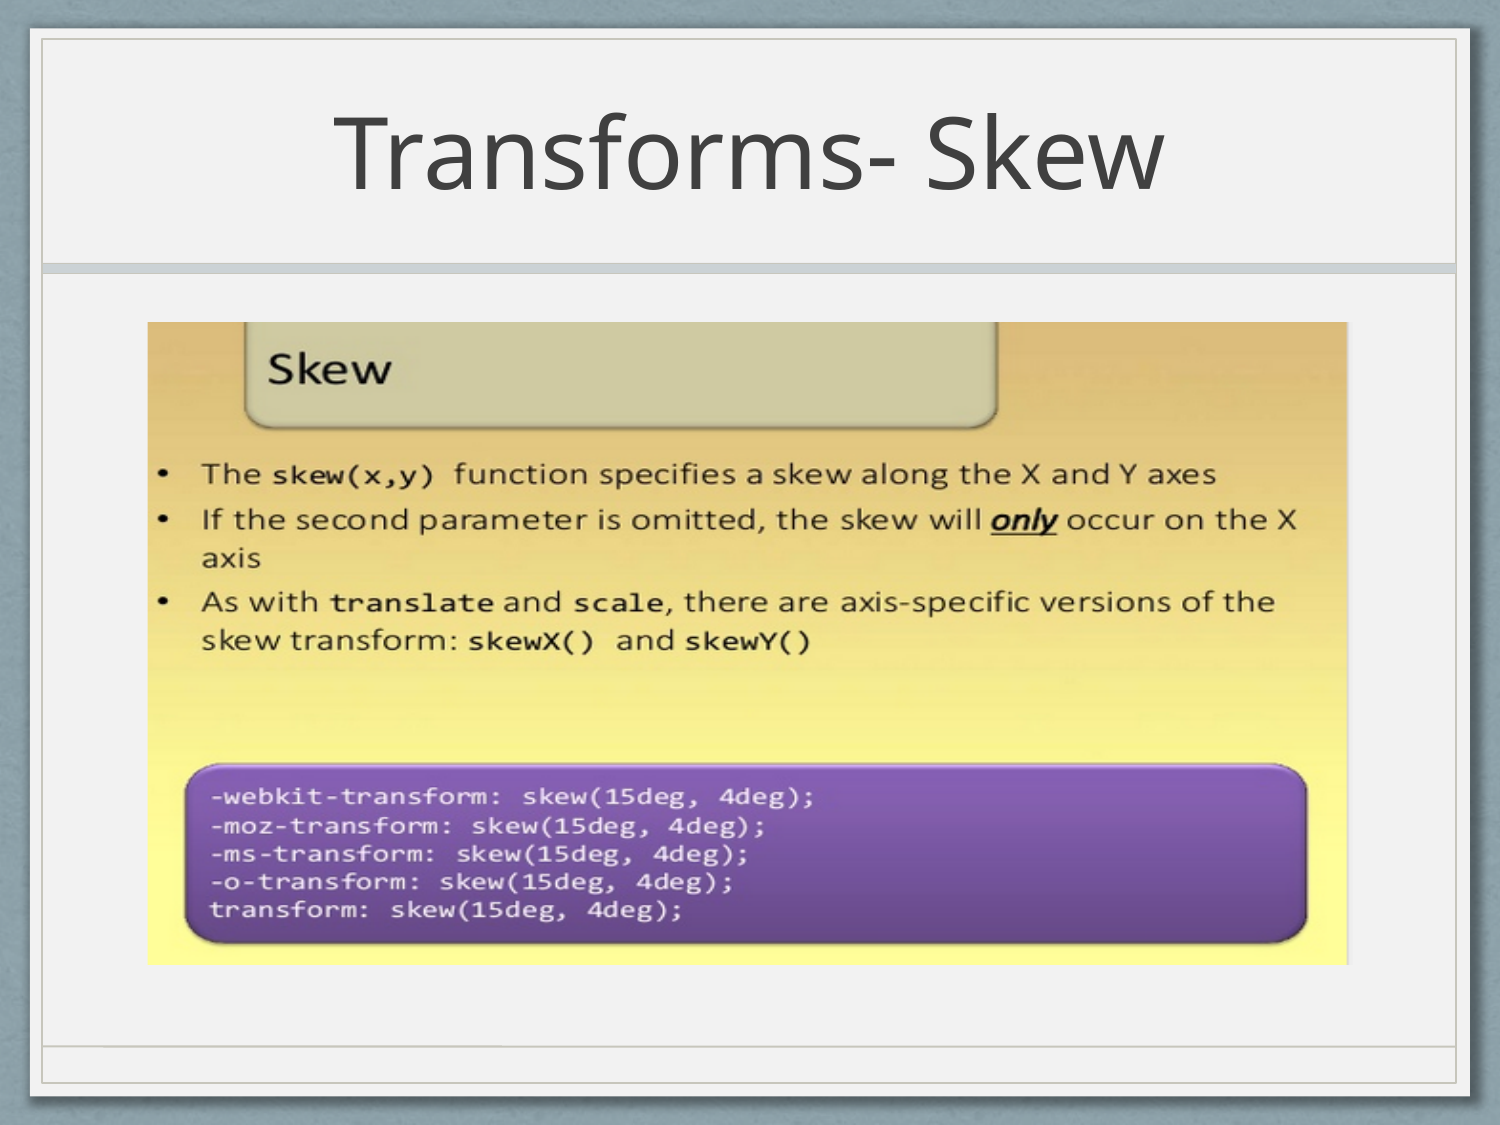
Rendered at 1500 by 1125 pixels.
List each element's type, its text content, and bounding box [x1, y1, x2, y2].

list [147, 322, 1354, 996]
title Transforms- Skew [147, 40, 1353, 260]
